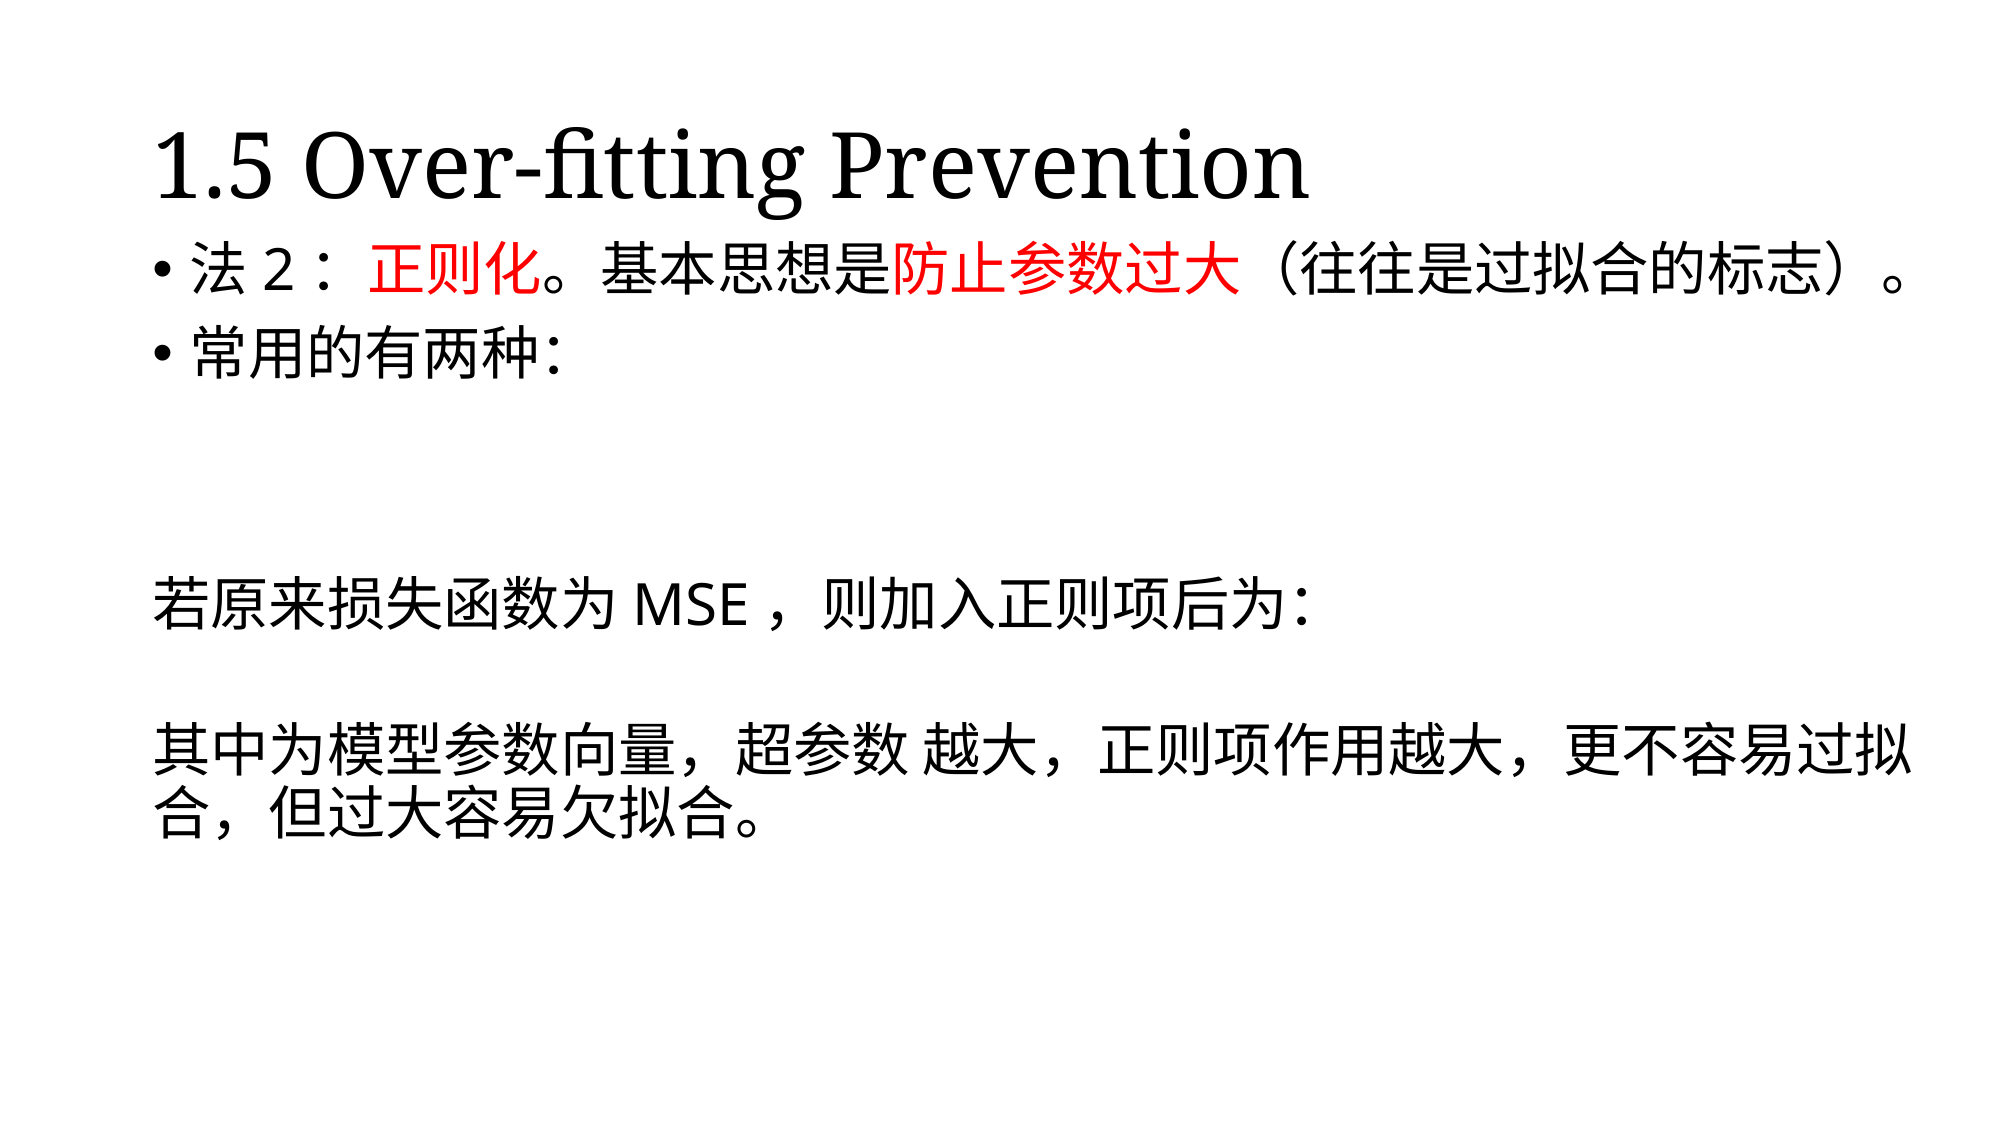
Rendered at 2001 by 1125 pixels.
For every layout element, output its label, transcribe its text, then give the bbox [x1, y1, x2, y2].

title 1.5 Over-fitting Prevention [137, 59, 1863, 278]
